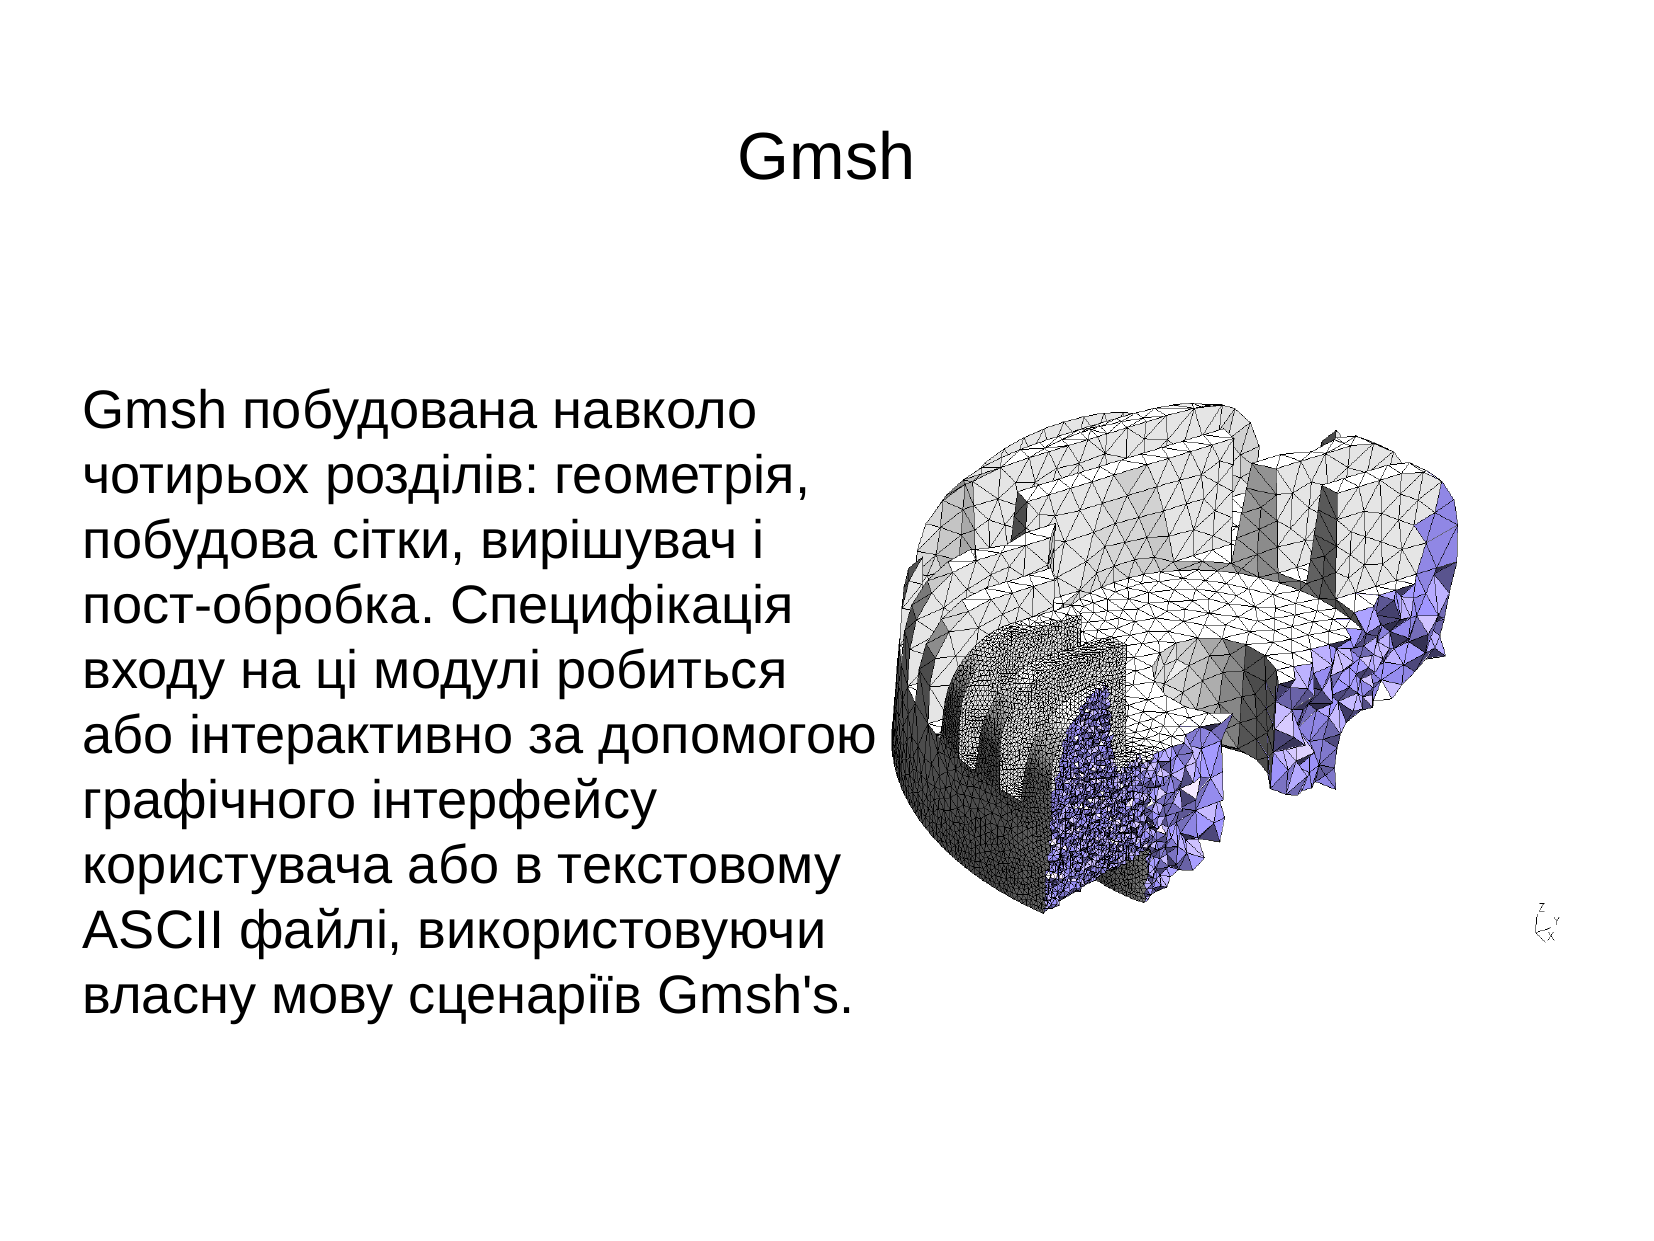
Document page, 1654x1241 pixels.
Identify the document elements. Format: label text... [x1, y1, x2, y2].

subtitle Gmsh побудована навколо чотирьох розділів: геометрія, побудова сітки, вирішувач і пост-обробка. Специфікація входу на ці модулі робиться або інтерактивно за допомогою графічного інтерфейсу користувача або в текстовому ASCII файлі, використовуючи власну мову сценаріїв Gmsh's. [82, 297, 886, 1102]
picture [885, 383, 1573, 961]
title Gmsh [82, 56, 1571, 249]
